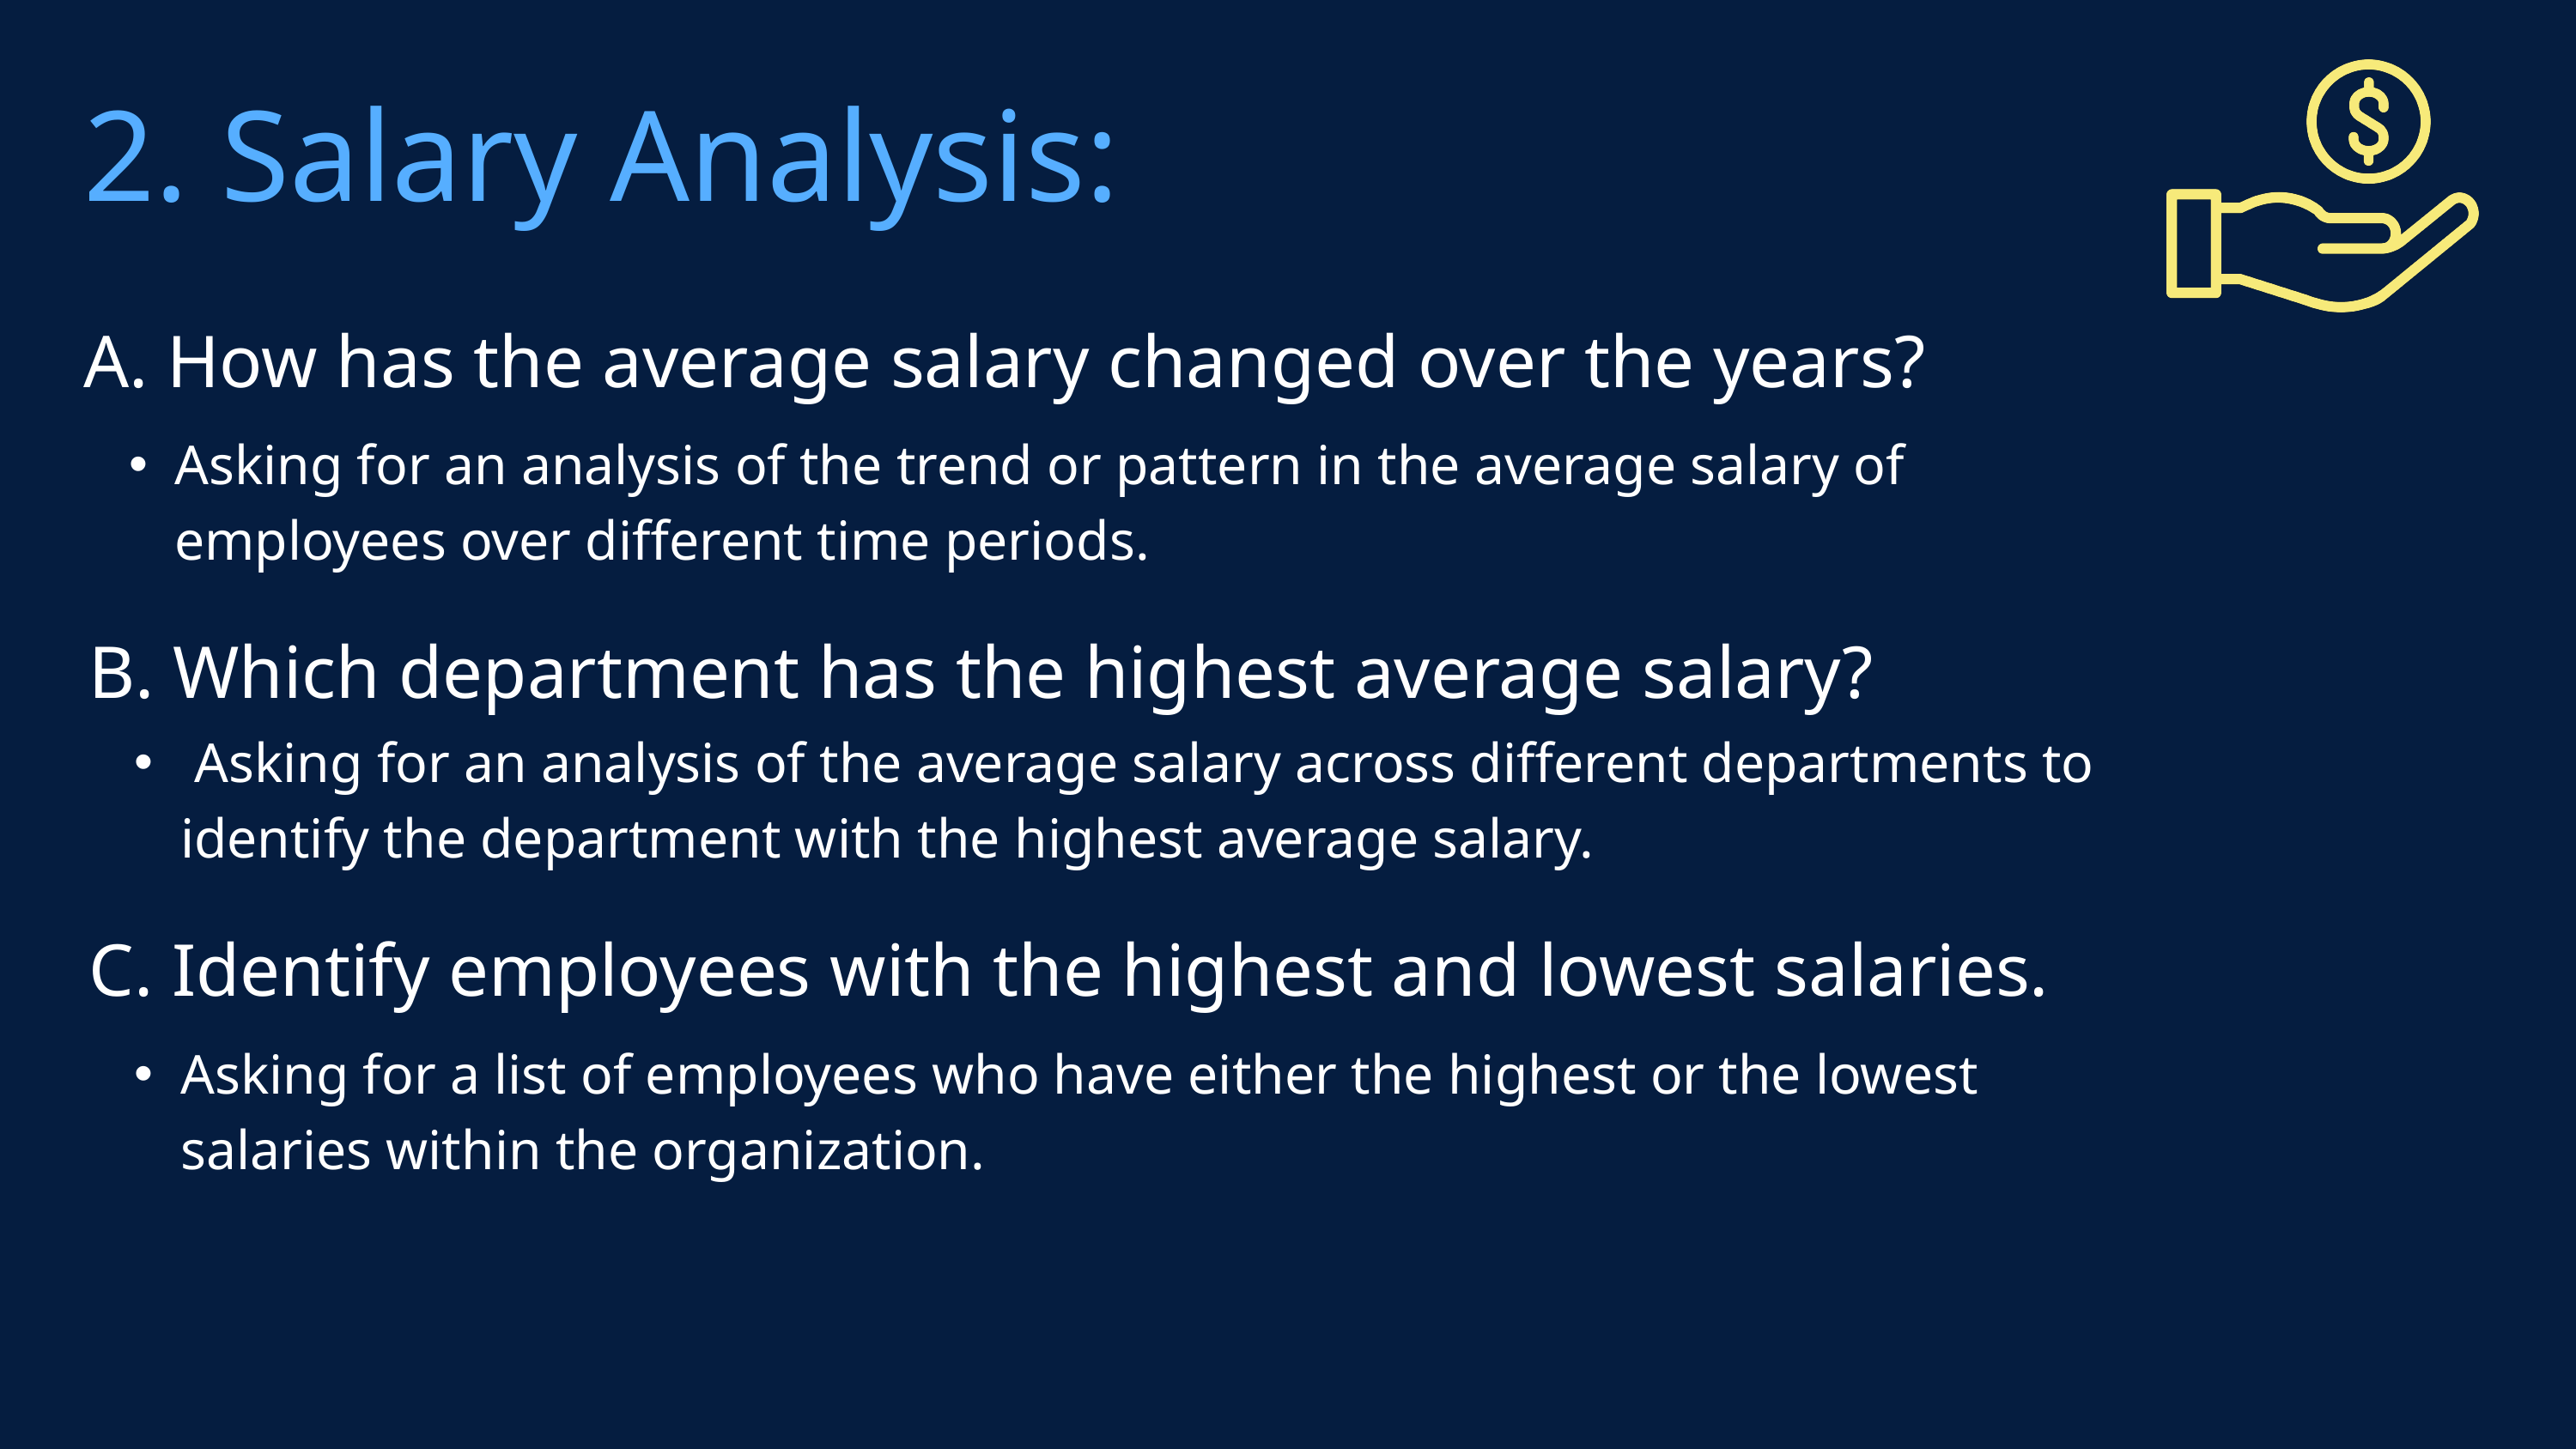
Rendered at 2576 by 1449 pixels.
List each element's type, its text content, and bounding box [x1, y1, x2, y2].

text_box B. Which department has the highest average salary? [88, 612, 2576, 713]
text_box 2. Salary Analysis: [83, 51, 1379, 227]
text_box Asking for a list of employees who have either the highest or the lowest salaries within the organization. [88, 1029, 2025, 1180]
text_box Asking for an analysis of the average salary across different departments to identify the department with the highest average salary. [88, 718, 2179, 869]
text_box A. How has the average salary changed over the years? [83, 301, 2077, 402]
text_box C. Identify employees with the highest and lowest salaries. [88, 910, 2130, 1010]
text_box [2166, 59, 2481, 312]
text_box Asking for an analysis of the trend or pattern in the average salary of employees over different time periods. [82, 421, 2004, 572]
